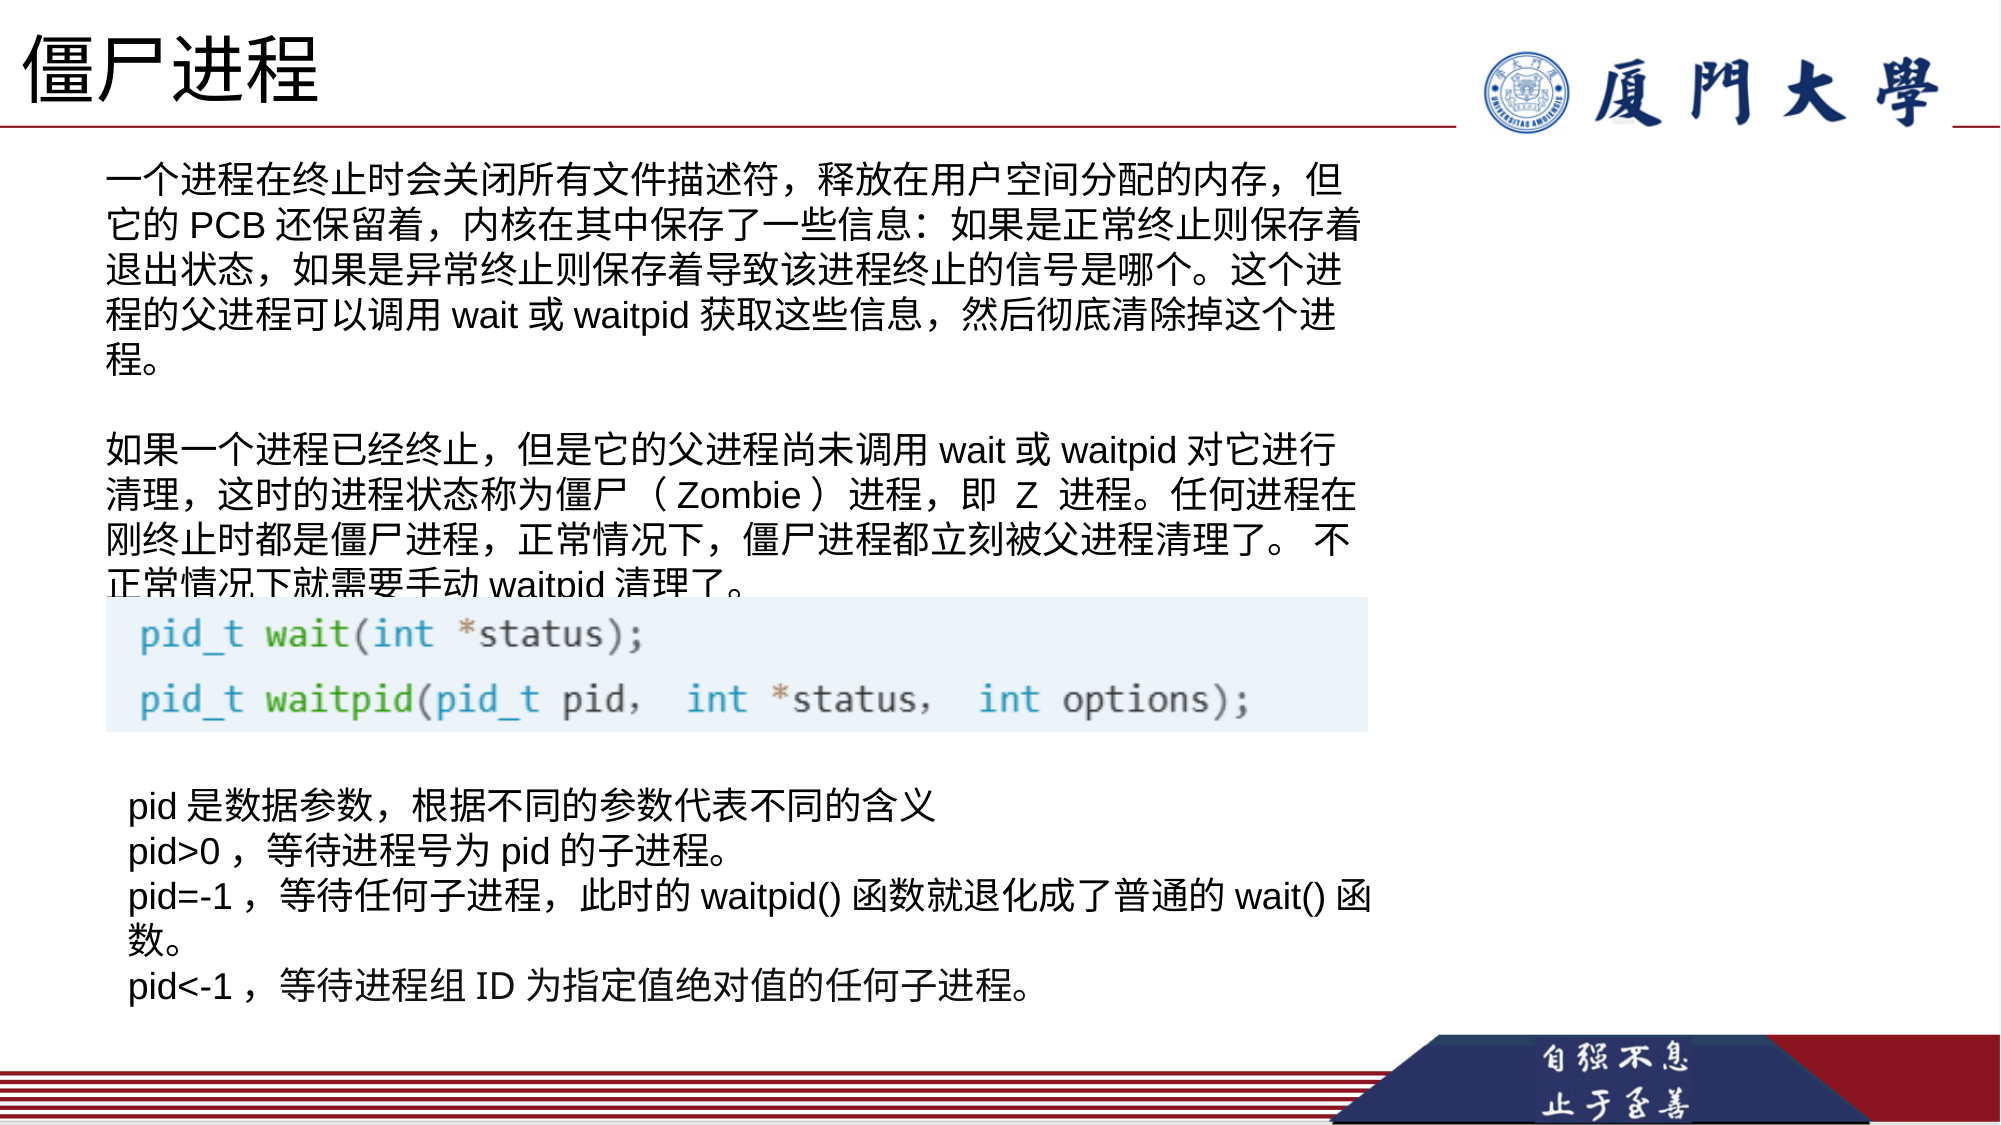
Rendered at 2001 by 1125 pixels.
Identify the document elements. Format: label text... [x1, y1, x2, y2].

text_box pid是数据参数，根据不同的参数代表不同的含义 pid>0，等待进程号为pid的子进程。 pid=-1，等待任何子进程，此时的waitpid()函数就退化成了普通的wait()函数。 pid<-1，等待进程组ID为指定值绝对值的任何子进程。 [113, 774, 1449, 1015]
title 僵尸进程 [5, 11, 1752, 125]
text_box 一个进程在终止时会关闭所有文件描述符，释放在用户空间分配的内存，但它的PCB还保留着，内核在其中保存了一些信息：如果是正常终止则保存着退出状态，如果是异常终止则保存着导致该进程终止的信号是哪个。这个进程的父进程可以调用wait或waitpid获取这些信息，然后彻底清除掉这个进程。 如果一个进程已经终止，但是它的父进程尚未调用wait或waitpid对它进行清理，这时的进程状态称为僵尸（Zombie）进程，即 Z 进程。任何进程在刚终止时都是僵尸进程，正常情况下，僵尸进程都立刻被父进程清理了。 不正常情况下就需要手动waitpid清理了。 [90, 148, 1383, 614]
picture [0, 0, 2001, 1125]
